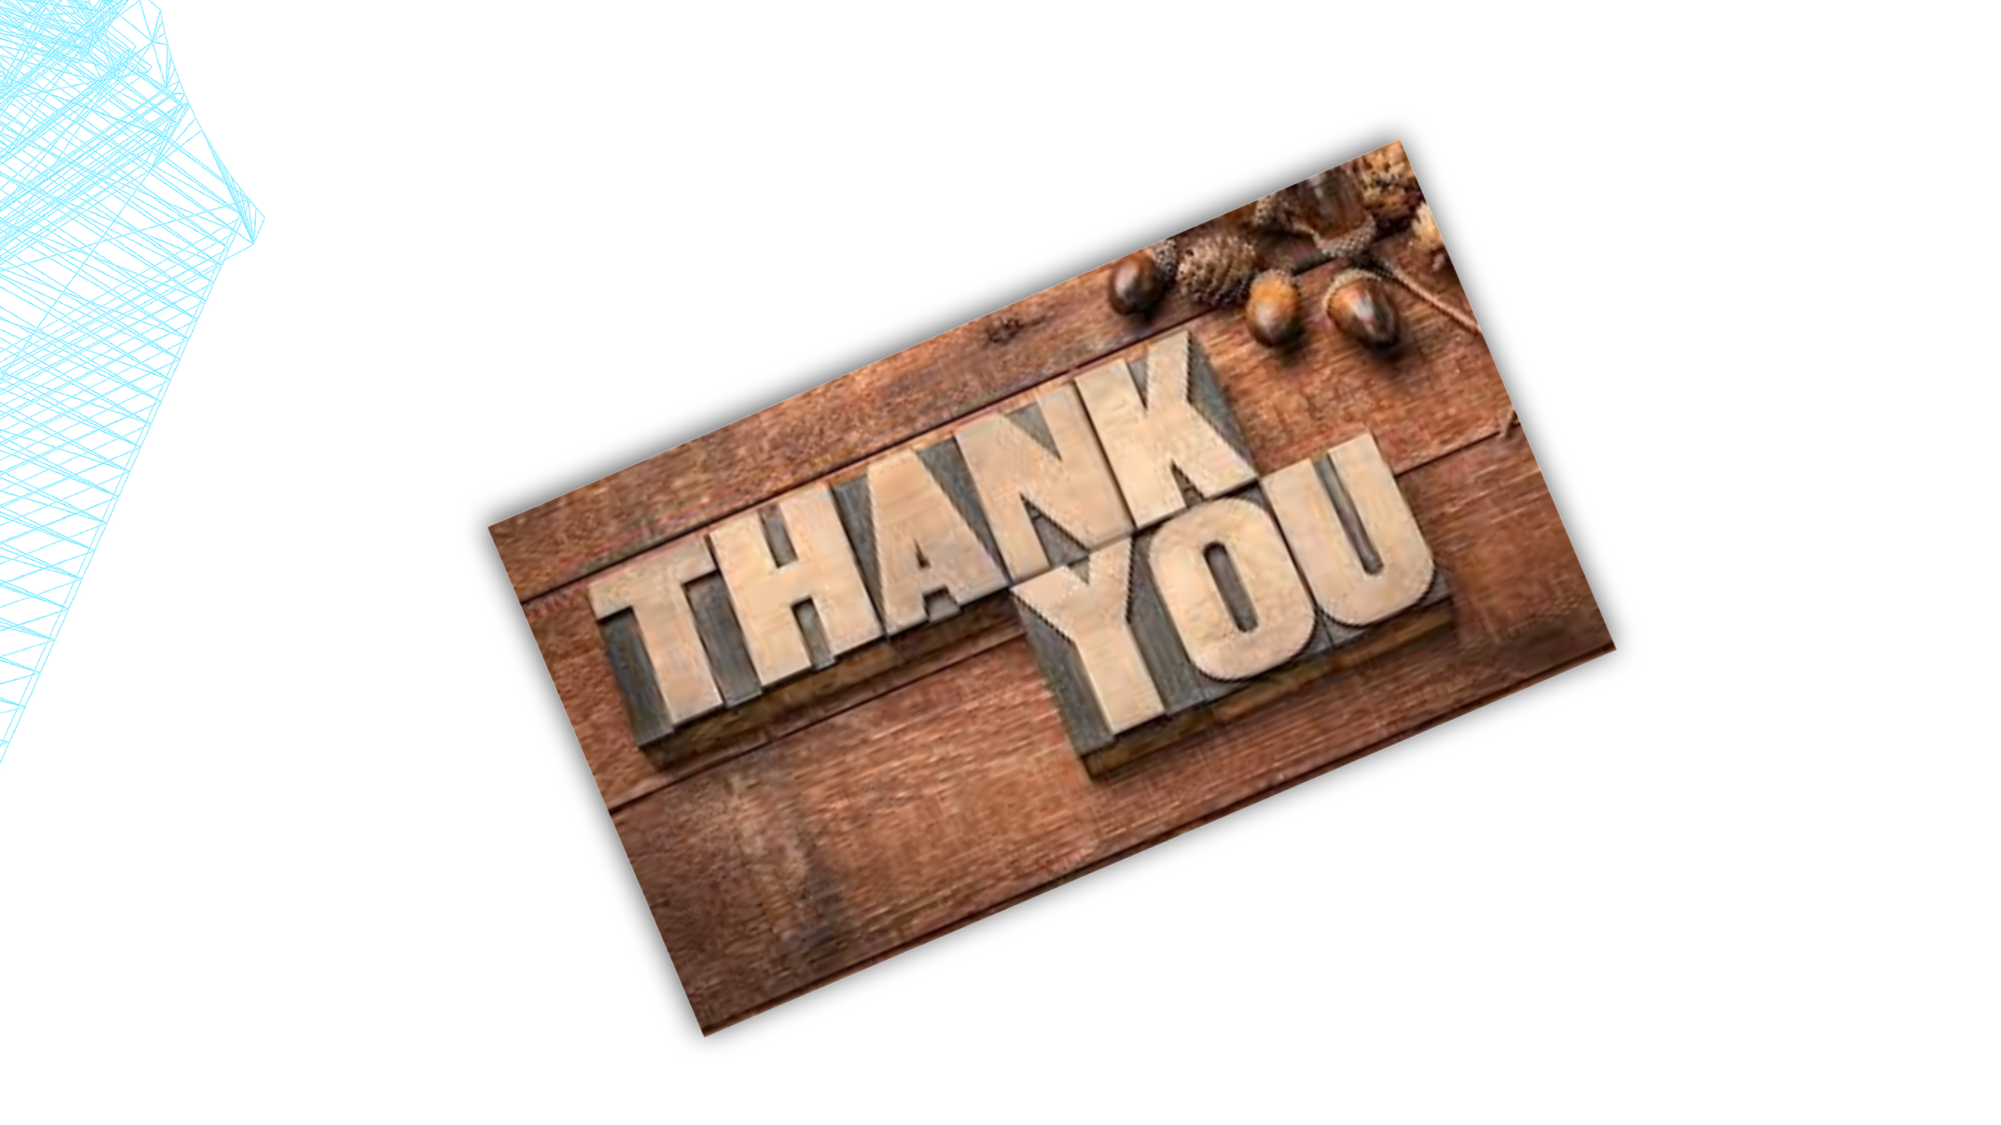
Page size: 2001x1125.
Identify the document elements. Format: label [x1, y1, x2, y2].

list [555, 310, 1548, 866]
picture [0, 0, 2001, 1125]
